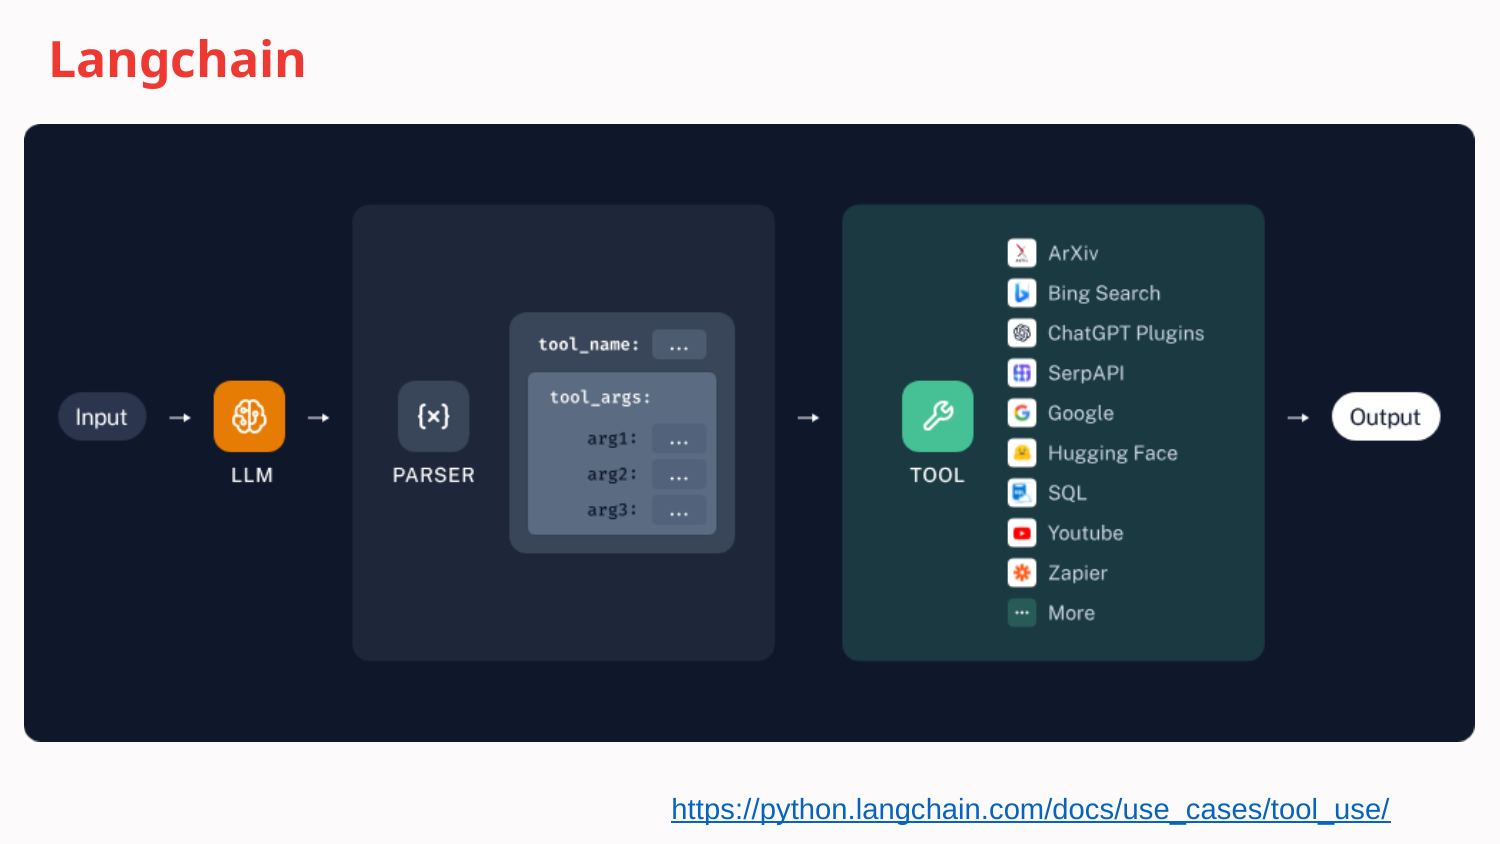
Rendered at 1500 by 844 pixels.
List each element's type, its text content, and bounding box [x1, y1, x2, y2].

title Langchain [33, 16, 1452, 100]
picture [24, 123, 1476, 743]
text_box https://python.langchain.com/docs/use_cases/tool_use/ [656, 775, 1478, 841]
